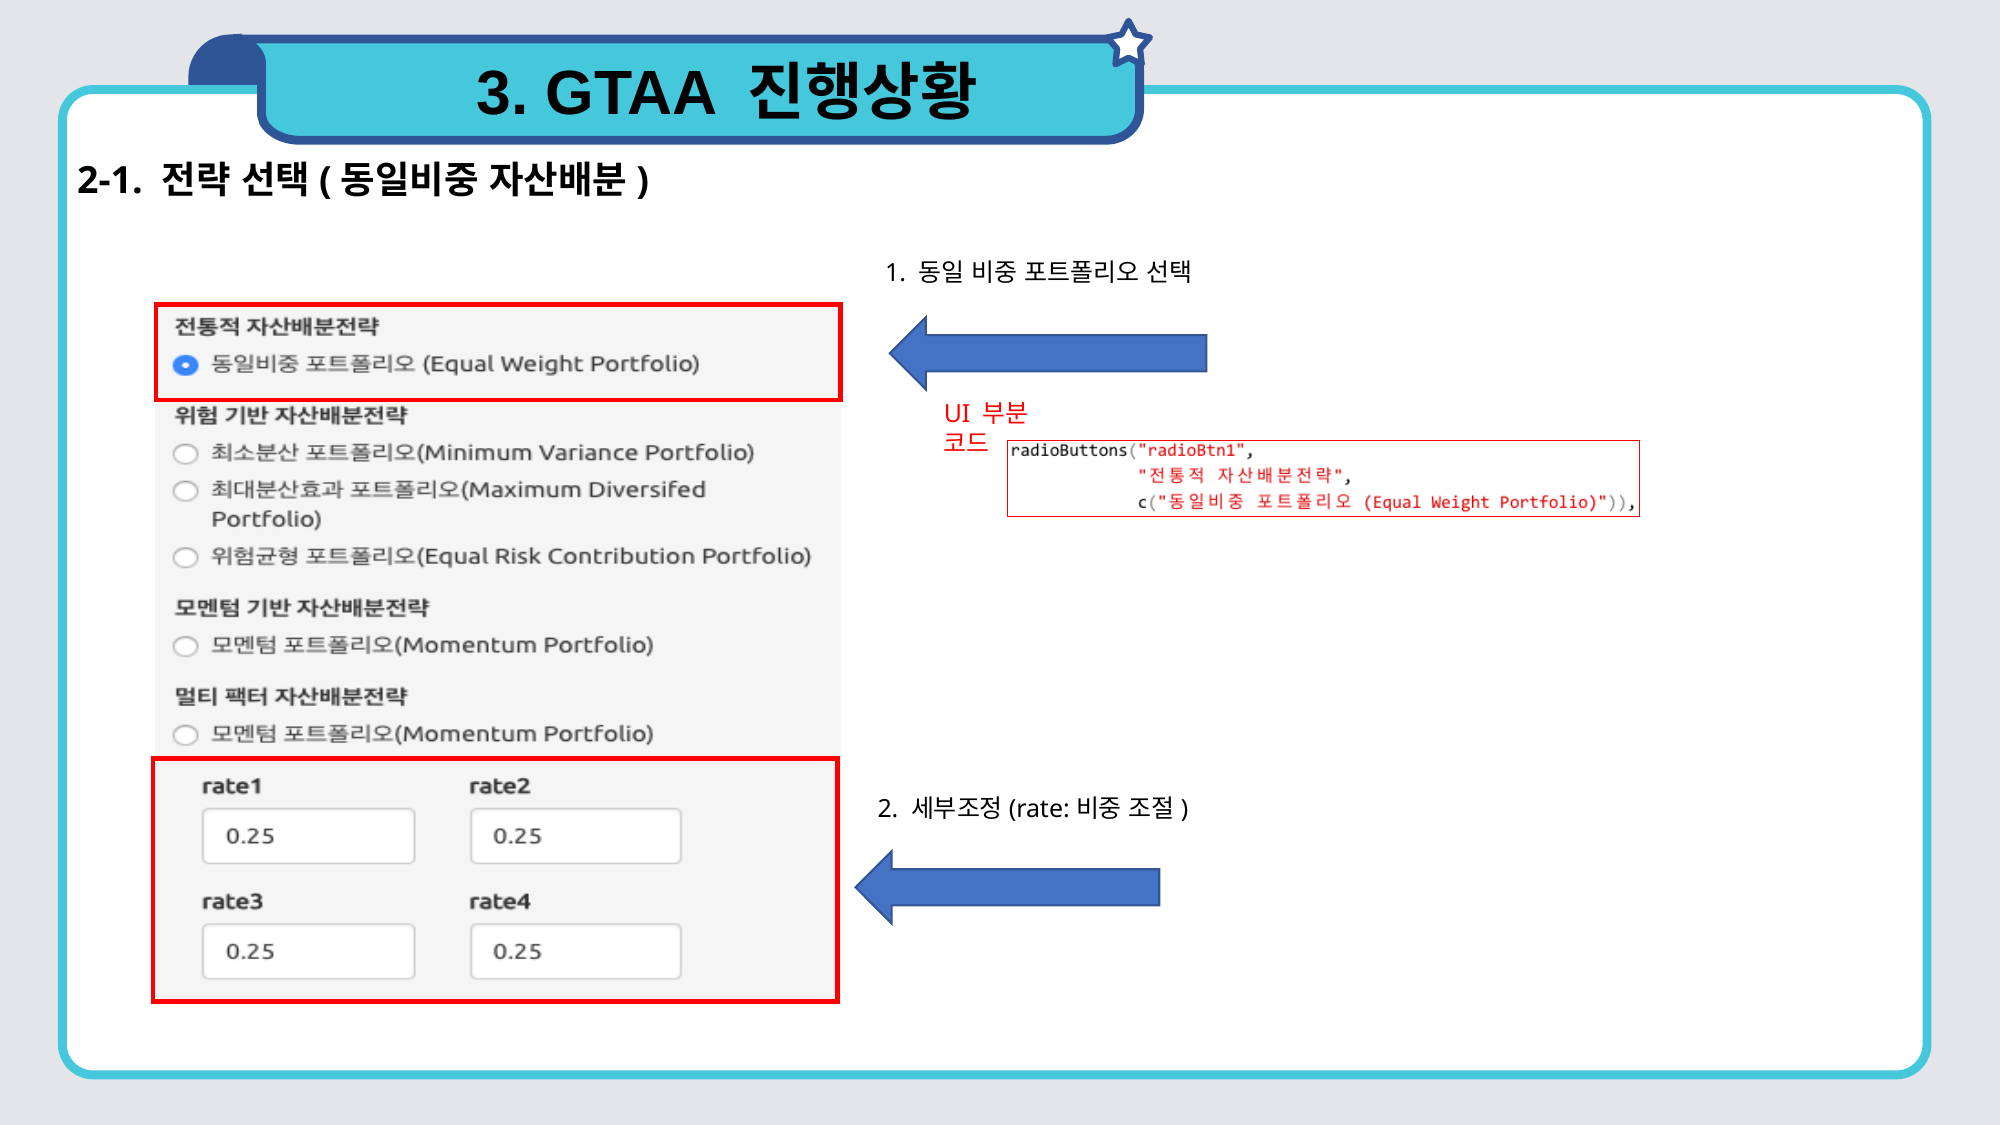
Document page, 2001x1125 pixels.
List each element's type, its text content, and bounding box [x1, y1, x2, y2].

text_box 3. GTAA 진행상황 [238, 37, 1141, 142]
text_box UI 부분 코드 [928, 390, 1071, 466]
text_box [191, 37, 260, 88]
picture [155, 299, 841, 1002]
text_box [888, 314, 1208, 392]
text_box [61, 88, 1929, 1076]
text_box 1. 동일 비중 포트폴리오 선택 [870, 249, 1344, 294]
text_box 2. 세부조정(rate:비중 조절) [862, 784, 1417, 830]
text_box 2-1. 전략 선택(동일비중 자산배분) [62, 148, 705, 208]
text_box [854, 848, 1161, 926]
picture [1007, 439, 1640, 517]
text_box [1106, 19, 1151, 66]
